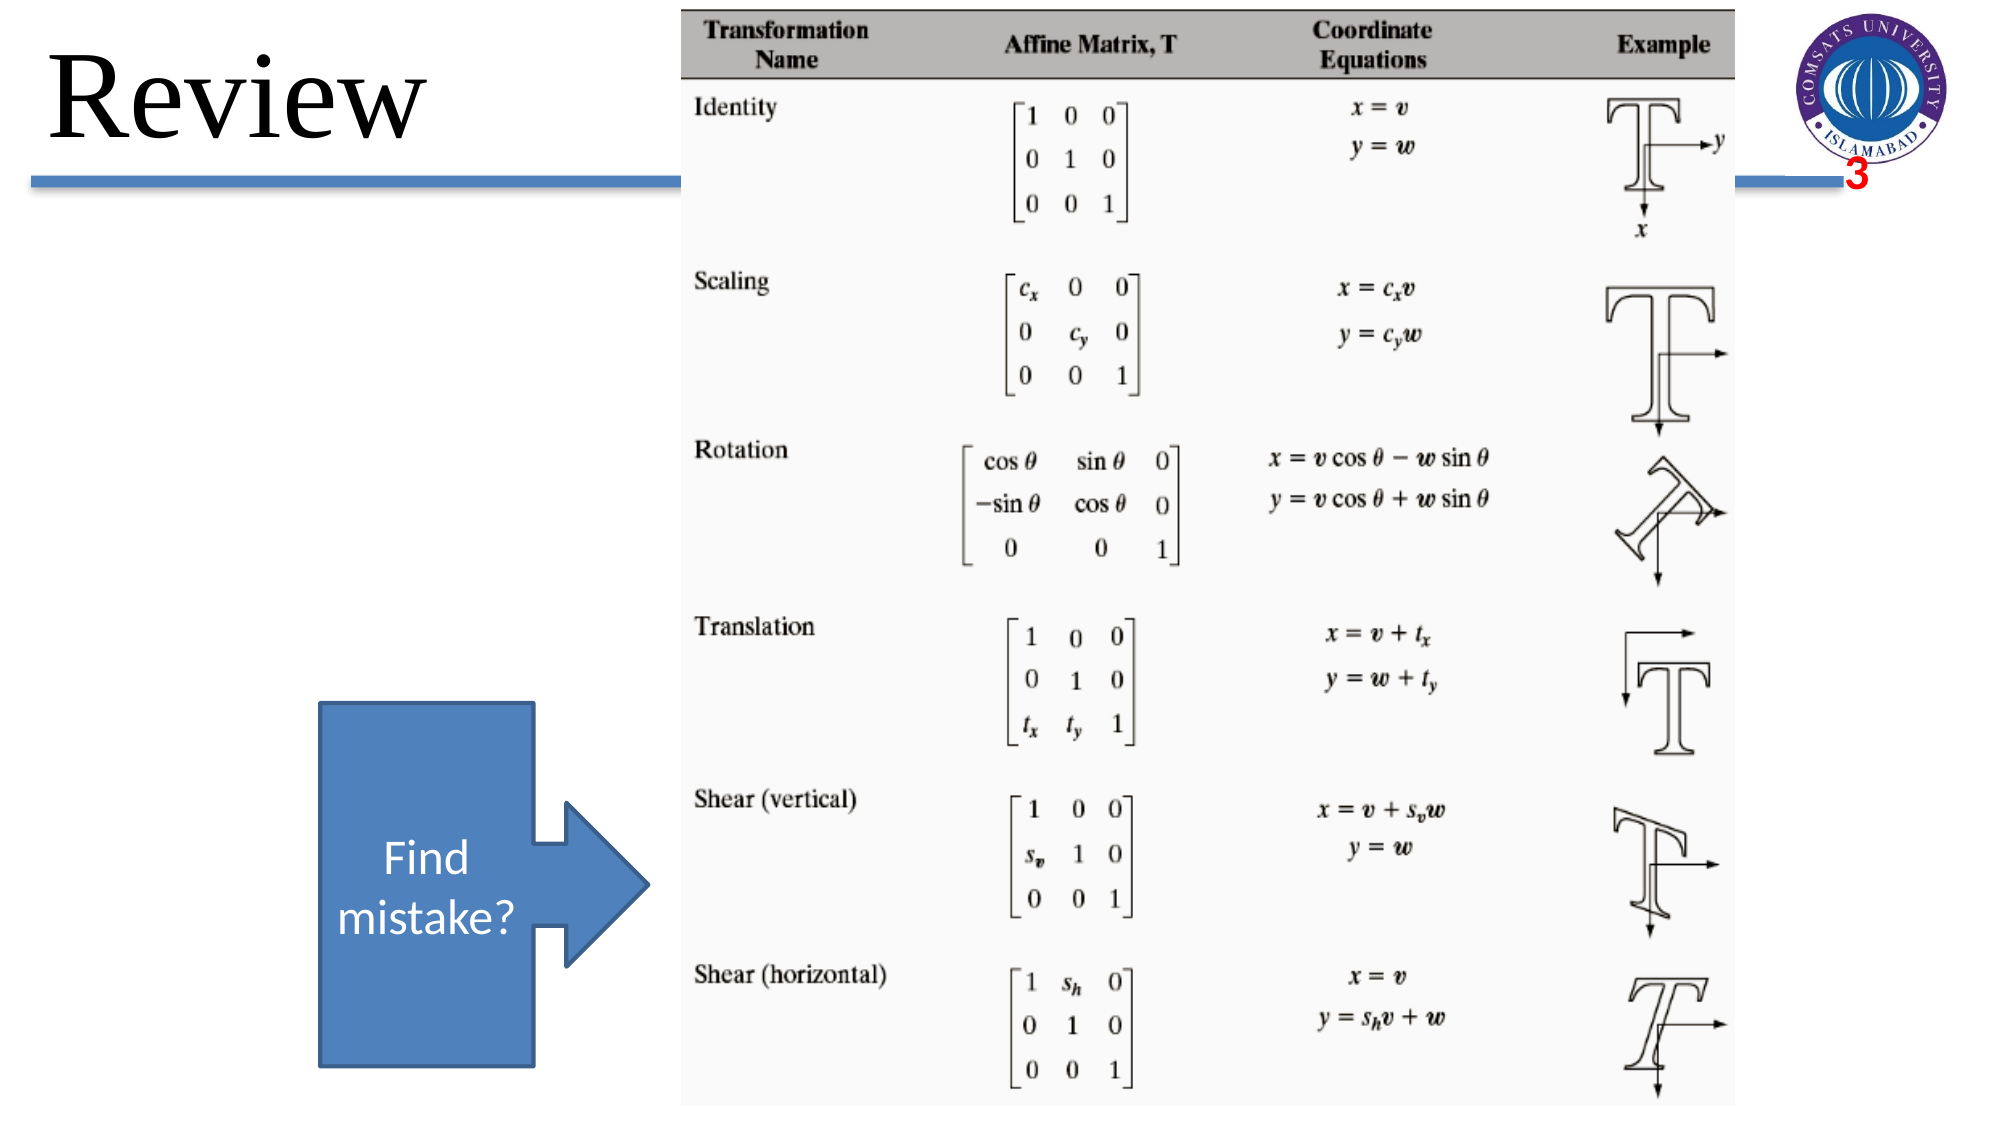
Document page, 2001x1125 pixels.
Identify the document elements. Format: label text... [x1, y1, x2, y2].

picture [1785, 1, 1957, 176]
text_box Find mistake? [318, 700, 651, 1069]
title Review [31, 11, 677, 164]
picture [680, 9, 1736, 1107]
